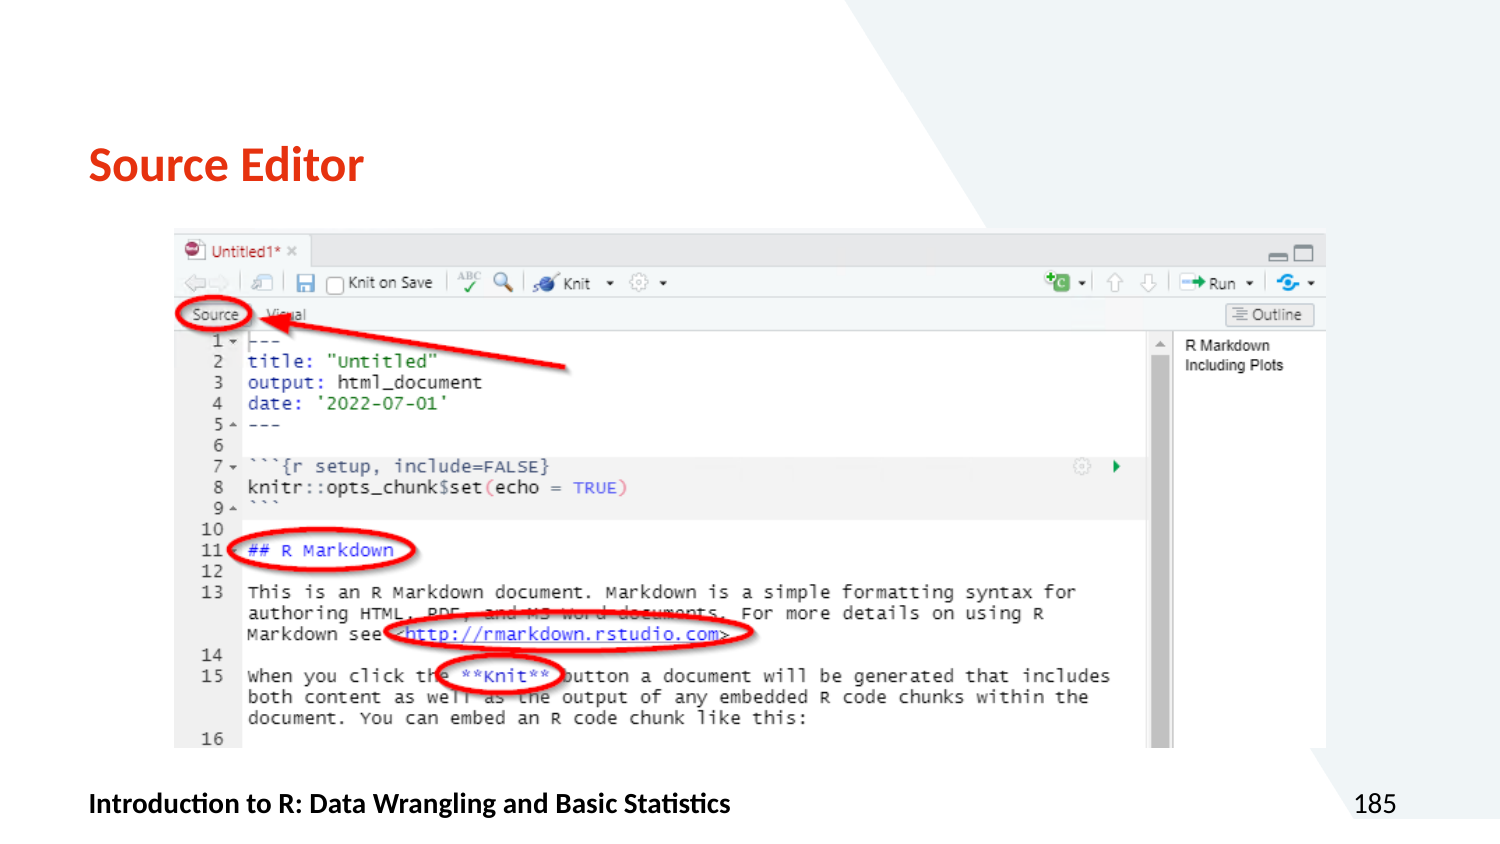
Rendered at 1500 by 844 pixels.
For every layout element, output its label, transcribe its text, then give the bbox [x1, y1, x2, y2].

footer Introduction to R: Data Wrangling and Basic Statistics [88, 785, 1217, 819]
picture [0, 0, 1500, 819]
title Source Editor [88, 129, 1398, 232]
slide_number 185 [1239, 785, 1398, 819]
